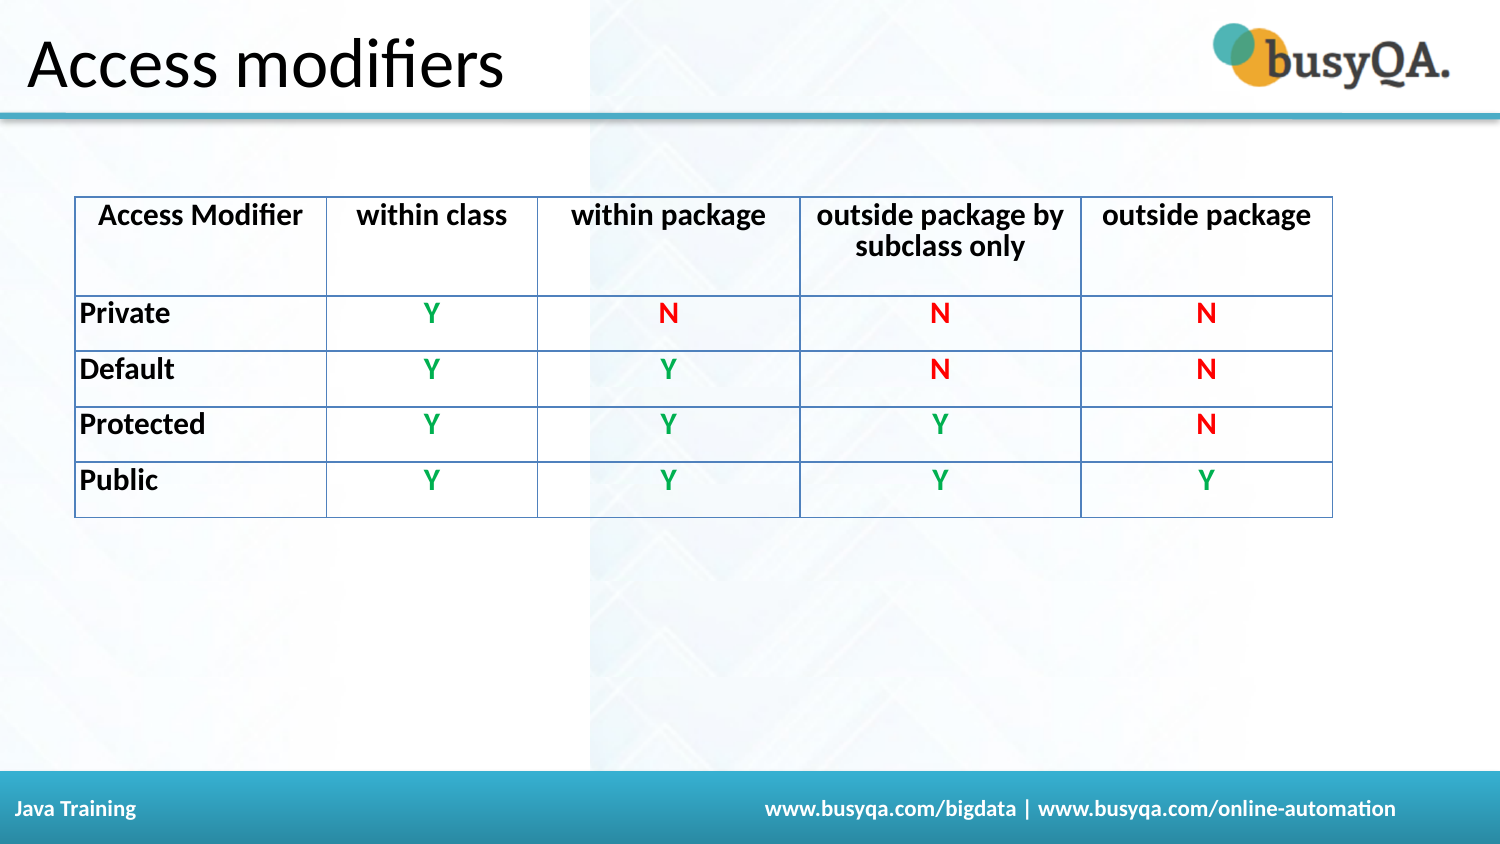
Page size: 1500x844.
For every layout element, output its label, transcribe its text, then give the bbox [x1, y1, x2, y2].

table_cell Y [327, 408, 537, 461]
table_cell Y [538, 352, 799, 406]
table_header within class [327, 198, 537, 295]
table_cell Private [76, 297, 326, 350]
table_cell Y [1082, 463, 1332, 517]
table_cell N [1082, 408, 1332, 461]
table_cell Default [76, 352, 326, 406]
table_cell N [801, 297, 1080, 350]
slide_number 92 [1074, 782, 1425, 827]
picture [0, 119, 1500, 772]
table_cell N [801, 352, 1080, 406]
table_header Access Modifier [76, 198, 326, 295]
table_cell Public [76, 463, 326, 517]
table_cell N [1082, 352, 1332, 406]
table_header within package [538, 198, 799, 295]
table_cell Y [538, 463, 799, 517]
table_cell Protected [76, 408, 326, 461]
table_cell Y [538, 408, 799, 461]
table_header outside package by subclass only [801, 198, 1080, 295]
table_cell N [538, 297, 799, 350]
table_header outside package [1082, 198, 1332, 295]
picture [0, 0, 1500, 113]
table_cell Y [327, 352, 537, 406]
table_cell Y [801, 408, 1080, 461]
table_cell Y [801, 463, 1080, 517]
title Access modifiers [12, 9, 1363, 110]
table_cell N [1082, 297, 1332, 350]
table_cell Y [327, 297, 537, 350]
table_cell Y [327, 463, 537, 517]
